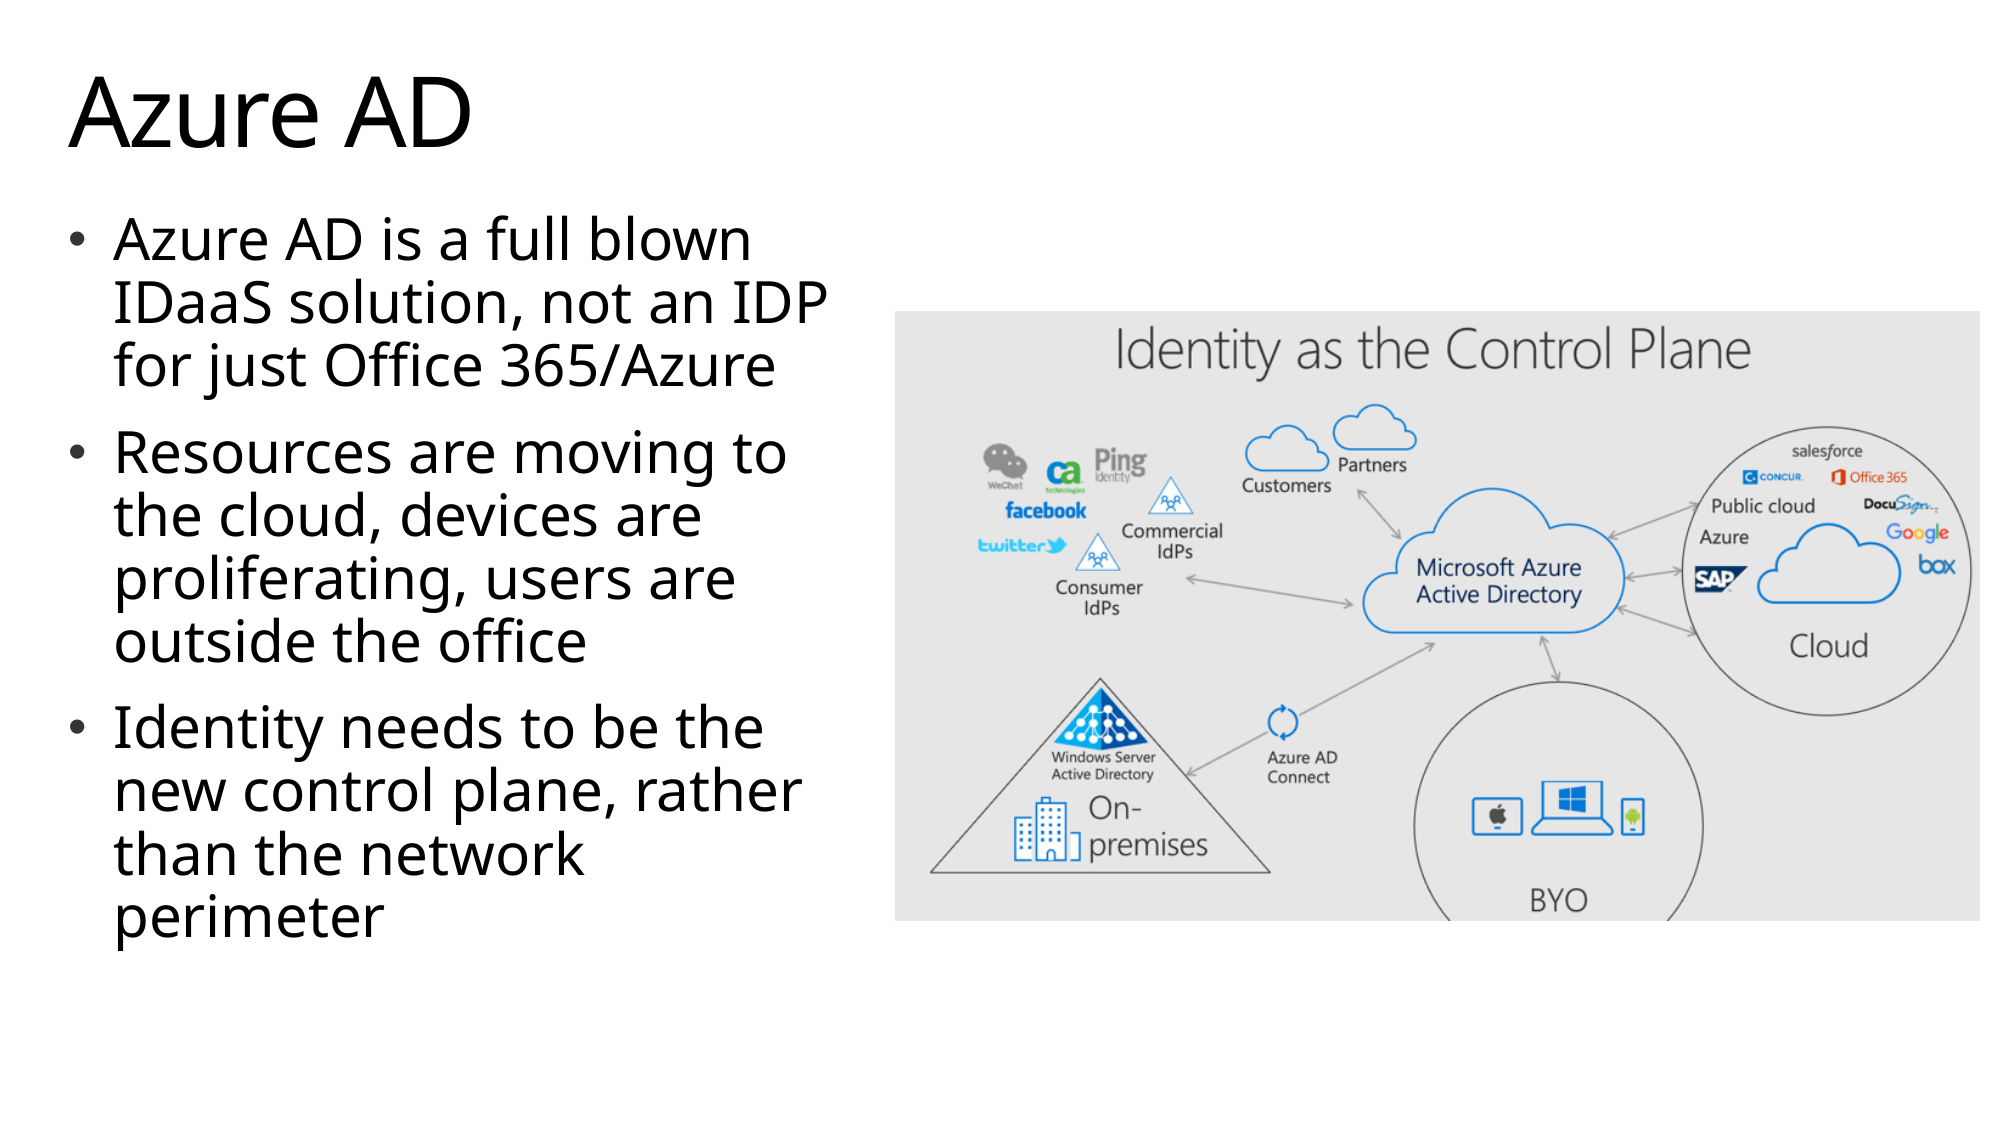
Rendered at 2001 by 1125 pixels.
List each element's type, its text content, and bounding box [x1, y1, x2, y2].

picture [895, 311, 1980, 922]
list Azure AD is a full blown IDaaS solution, not an IDP for just Office 365/Azure Resources are moving to the cloud, devices are proliferating, users are outside the office Identity needs to be the new control plane, rather than the network perimeter [44, 196, 896, 912]
title Azure AD [44, 47, 1957, 196]
